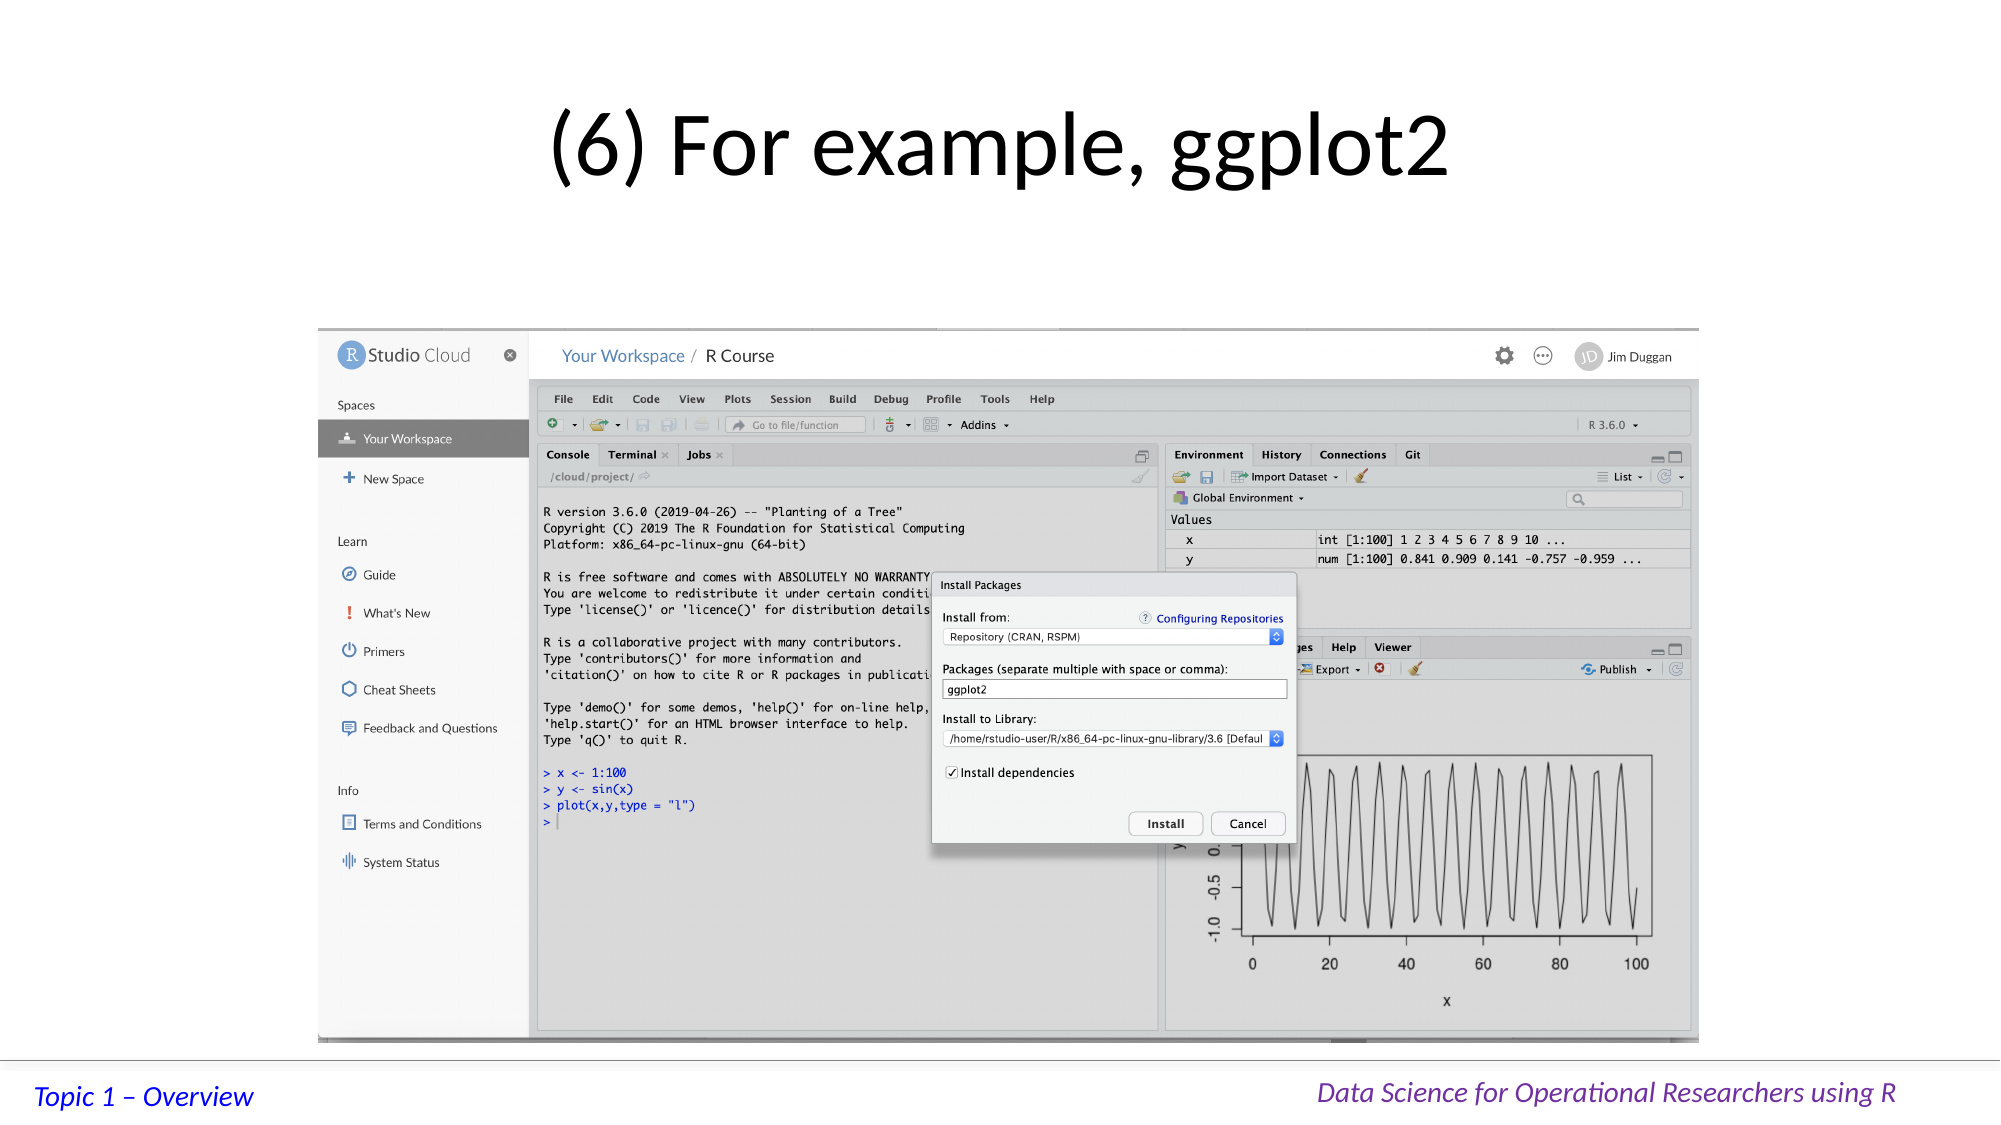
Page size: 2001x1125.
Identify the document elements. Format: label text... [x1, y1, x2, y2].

title (6) For example, ggplot2 [99, 45, 1900, 233]
picture [317, 327, 1699, 1044]
